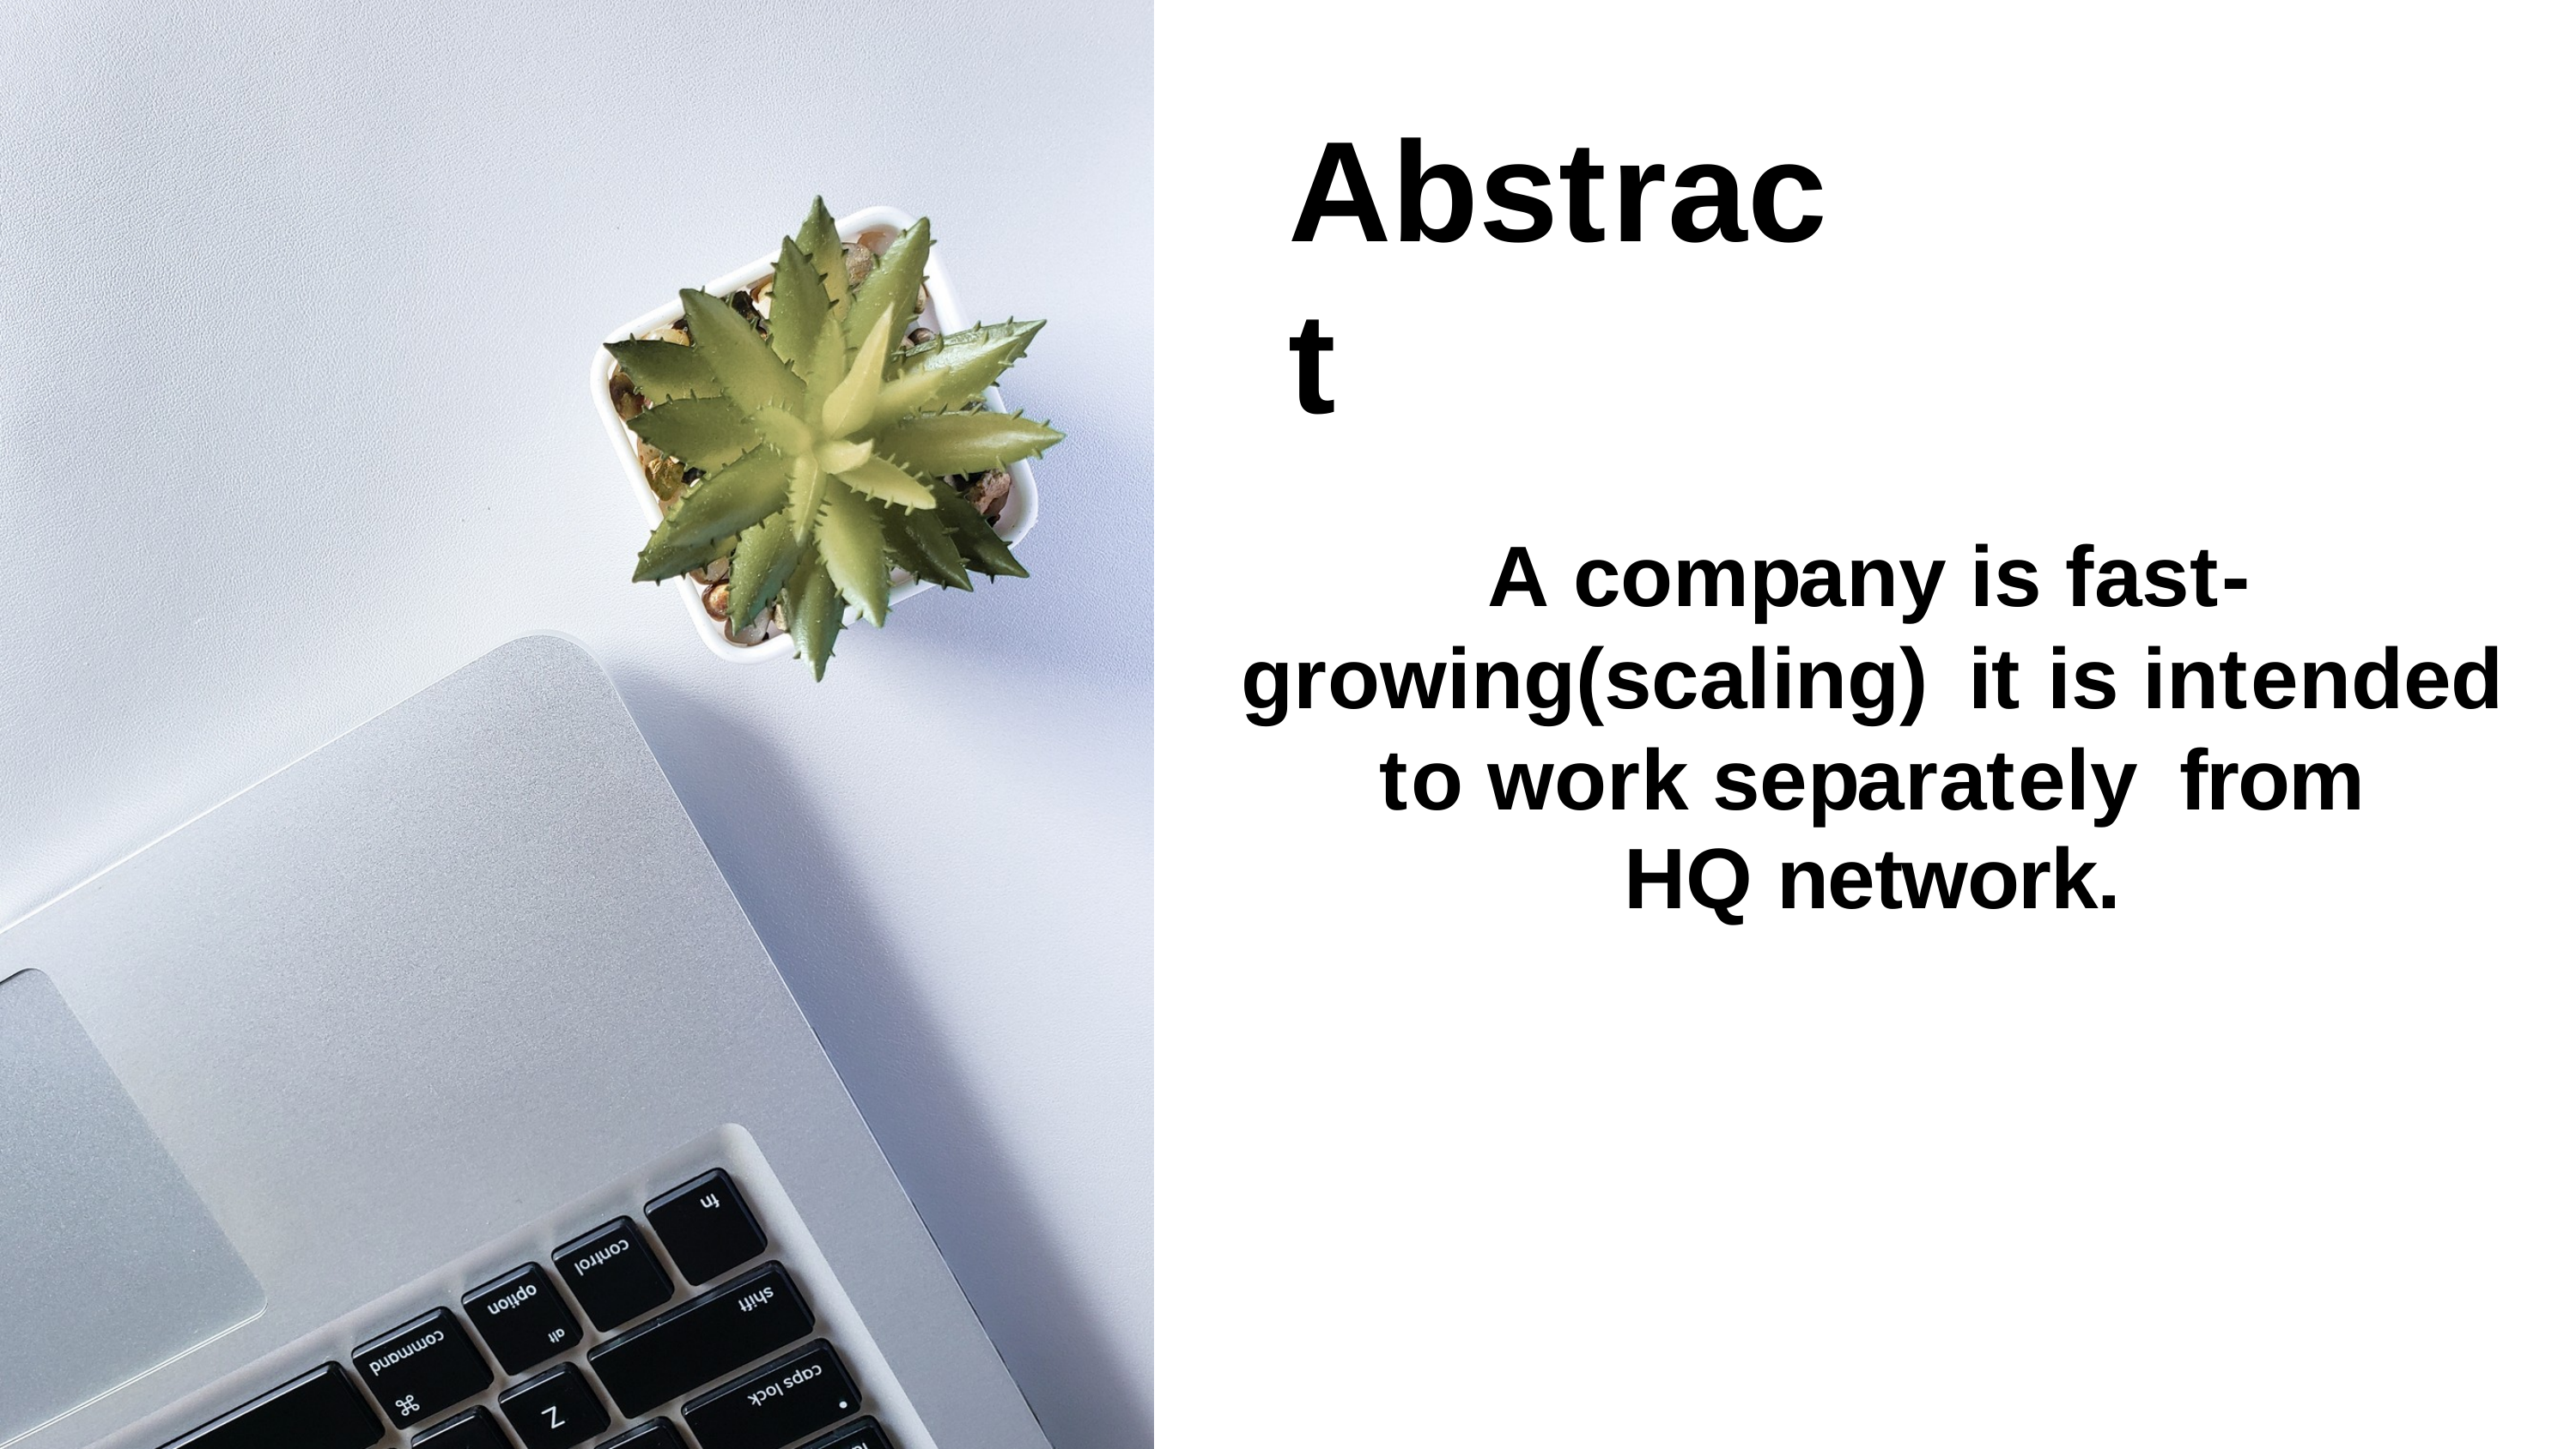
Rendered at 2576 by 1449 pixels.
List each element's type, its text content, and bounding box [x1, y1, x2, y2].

picture [0, 0, 1154, 1449]
text_box A company is fast-growing(scaling) it is intended to work separately from HQ network. [1206, 515, 2538, 926]
title Abstract [1285, 96, 1837, 442]
